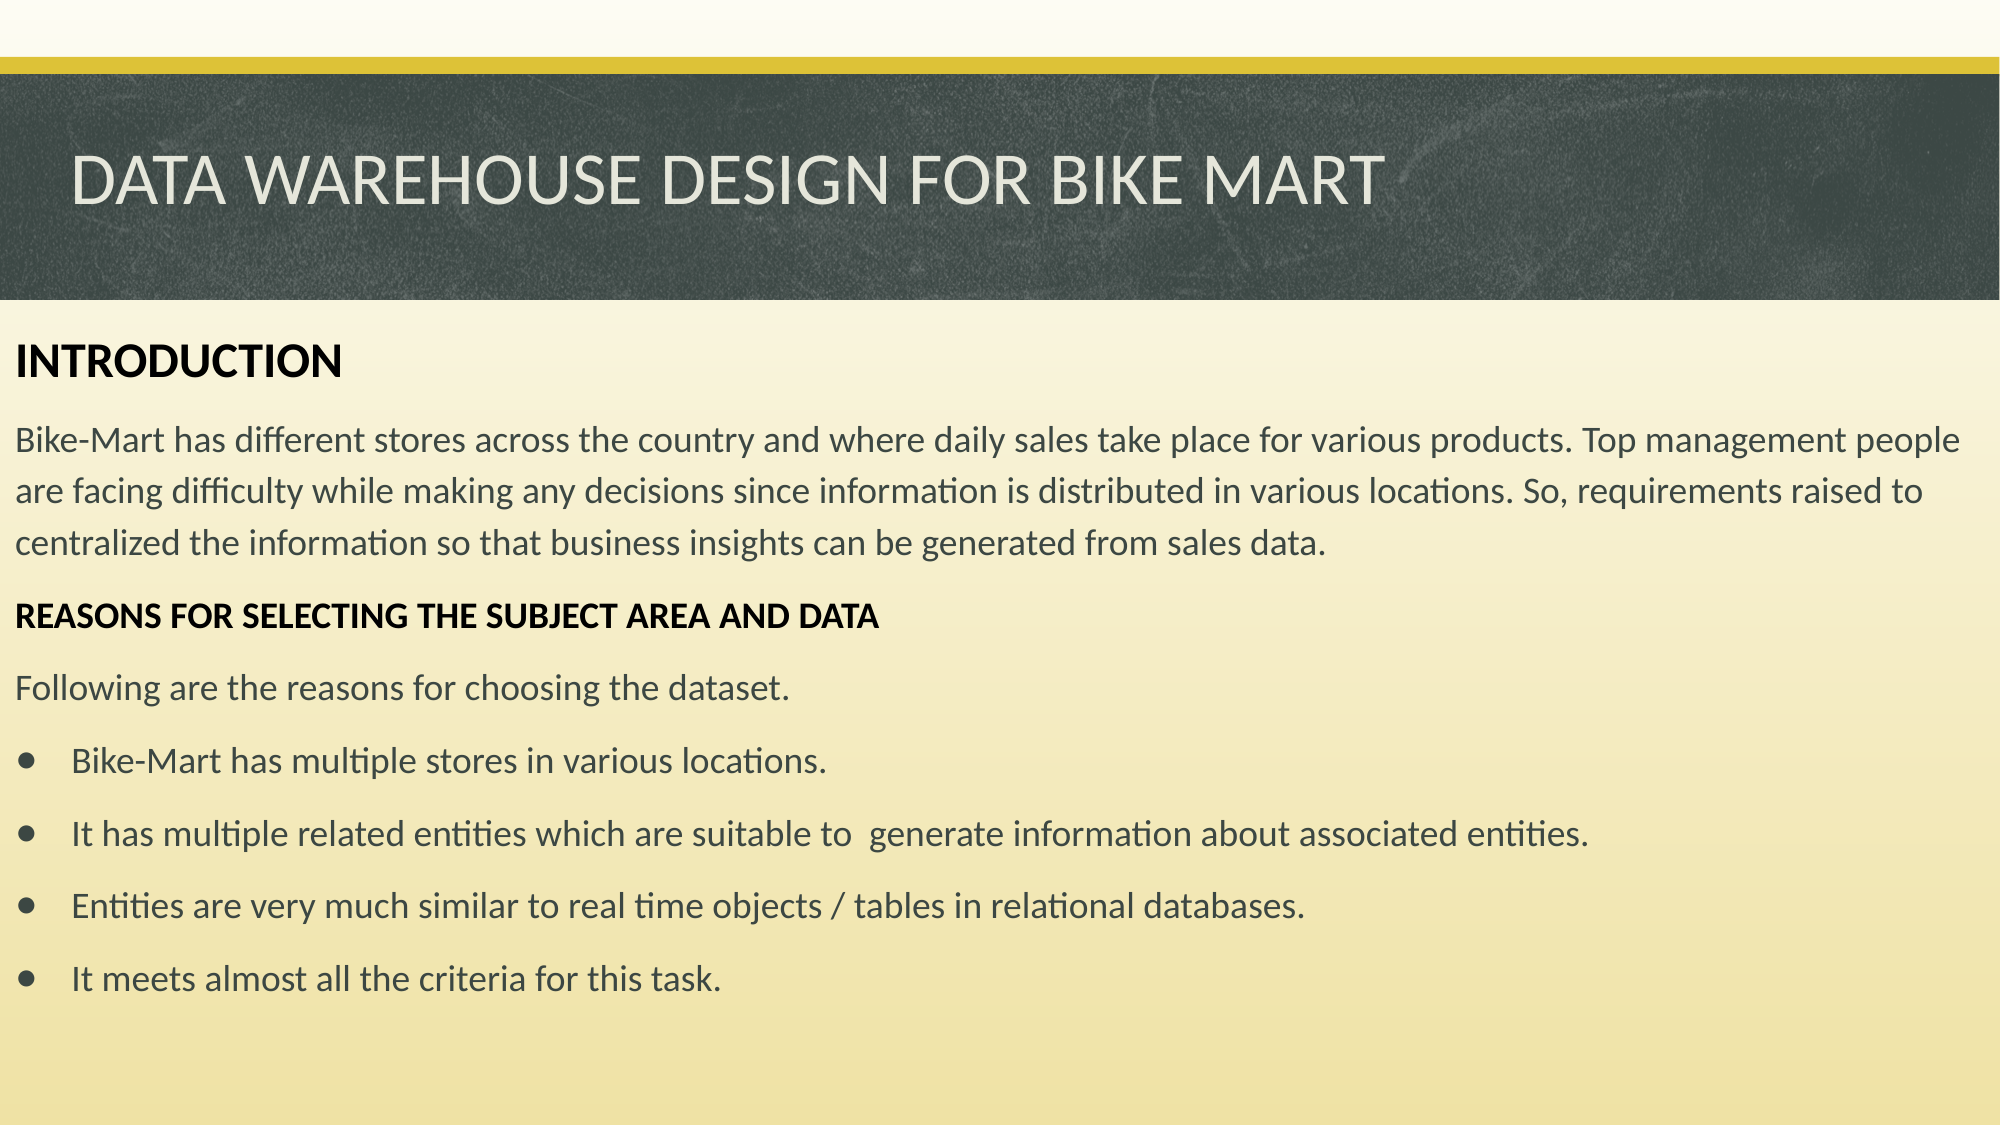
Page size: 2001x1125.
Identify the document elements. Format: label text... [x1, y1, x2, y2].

picture [0, 74, 2000, 300]
text_box Introduction Bike-Mart has different stores across the country and where daily sales take place for various products. Top management people are facing difficulty while making any decisions since information is distributed in various locations. So, requirements raised to centralized the information so that business insights can be generated from sales data. REASONS FOR SELECTING THE SUBJECT AREA AND DATA Following are the reasons for choosing the dataset. Bike-Mart has multiple stores in various locations. It has multiple related entities which are suitable to generate information about associated entities. Entities are very much similar to real time objects / tables in relational databases. It meets almost all the criteria for this task. [0, 319, 2000, 1007]
title DATA WAREHOUSE DESIGN FOR BIKE MART [55, 67, 1635, 291]
